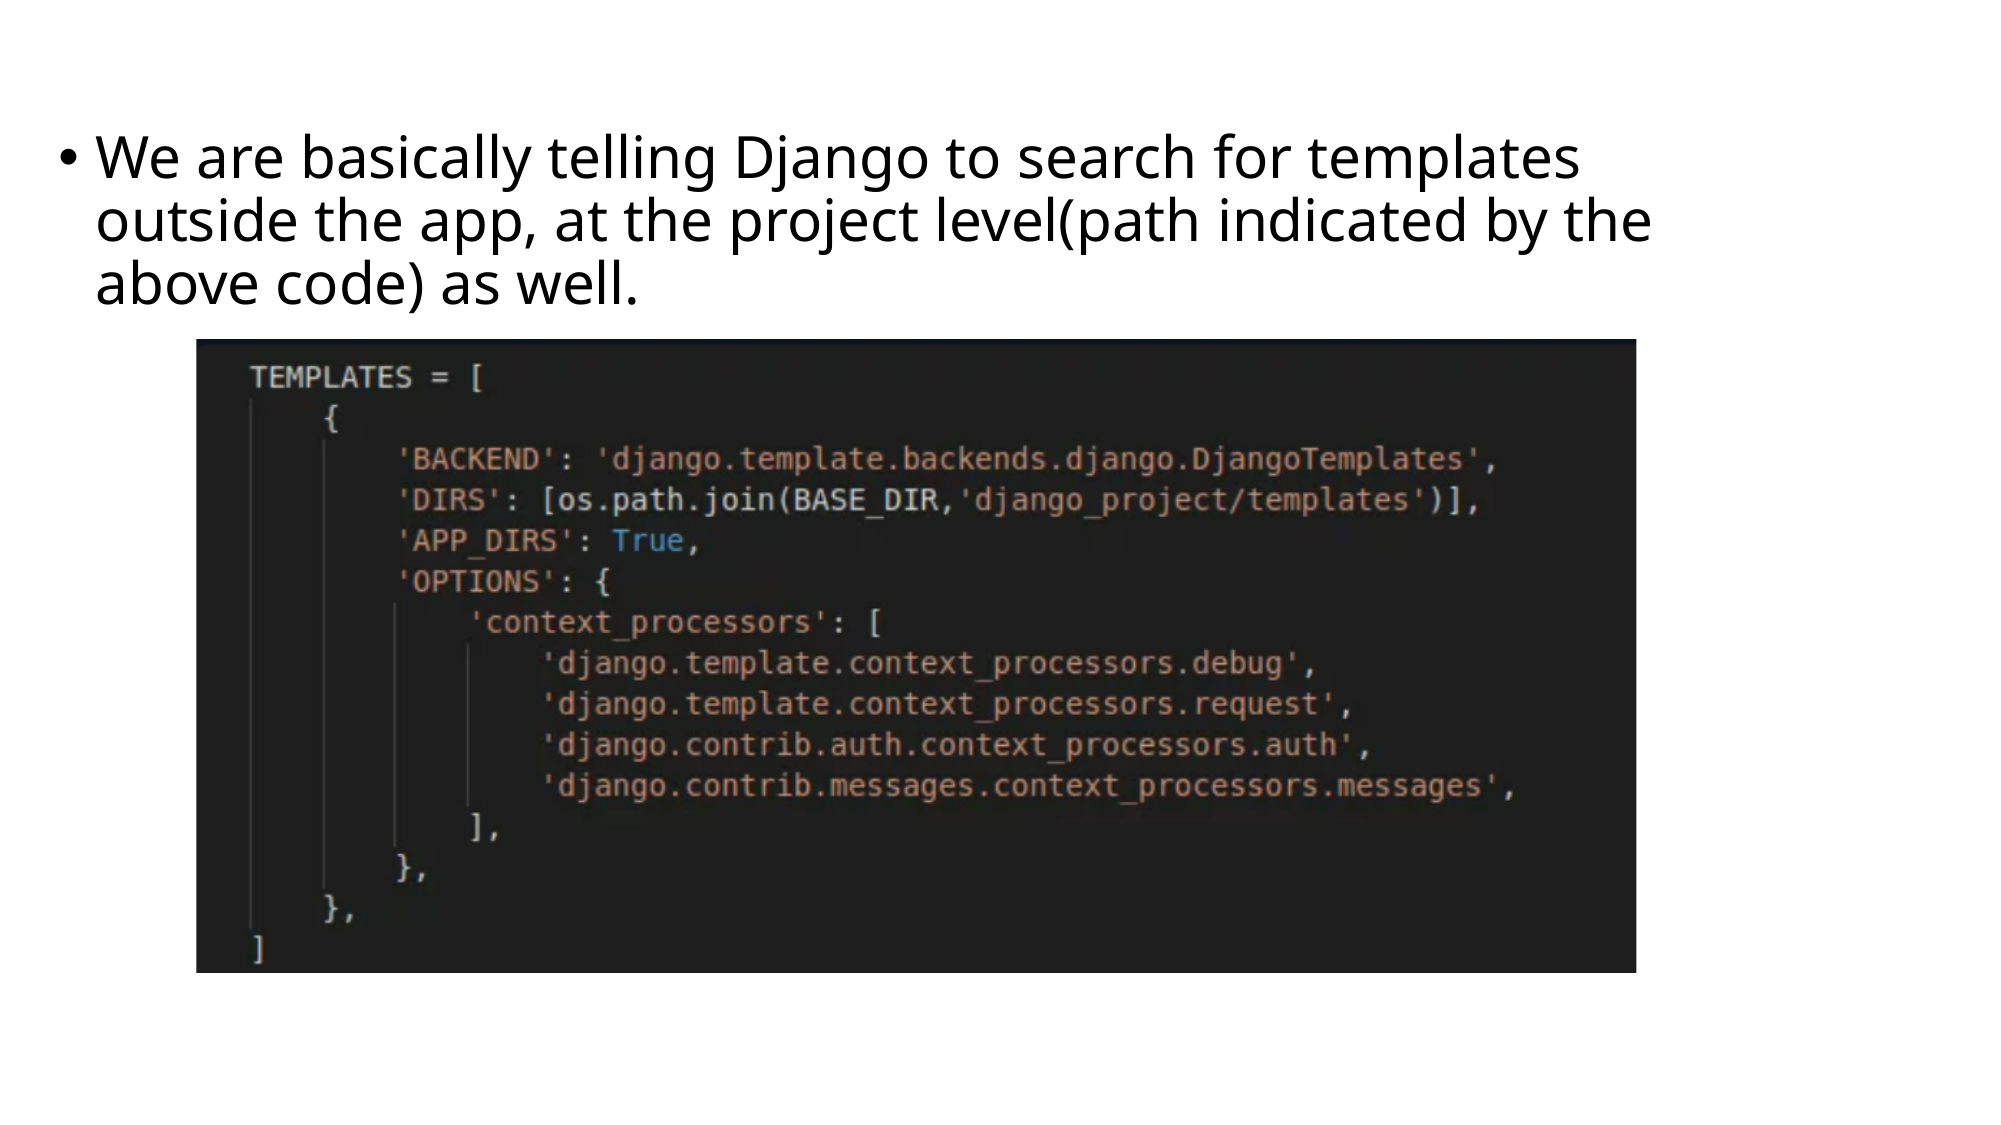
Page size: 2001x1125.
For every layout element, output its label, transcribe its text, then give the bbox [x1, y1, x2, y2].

picture [196, 339, 1637, 973]
list We are basically telling Django to search for templates outside the app, at the project level(path indicated by the above code) as well. [43, 120, 1769, 835]
